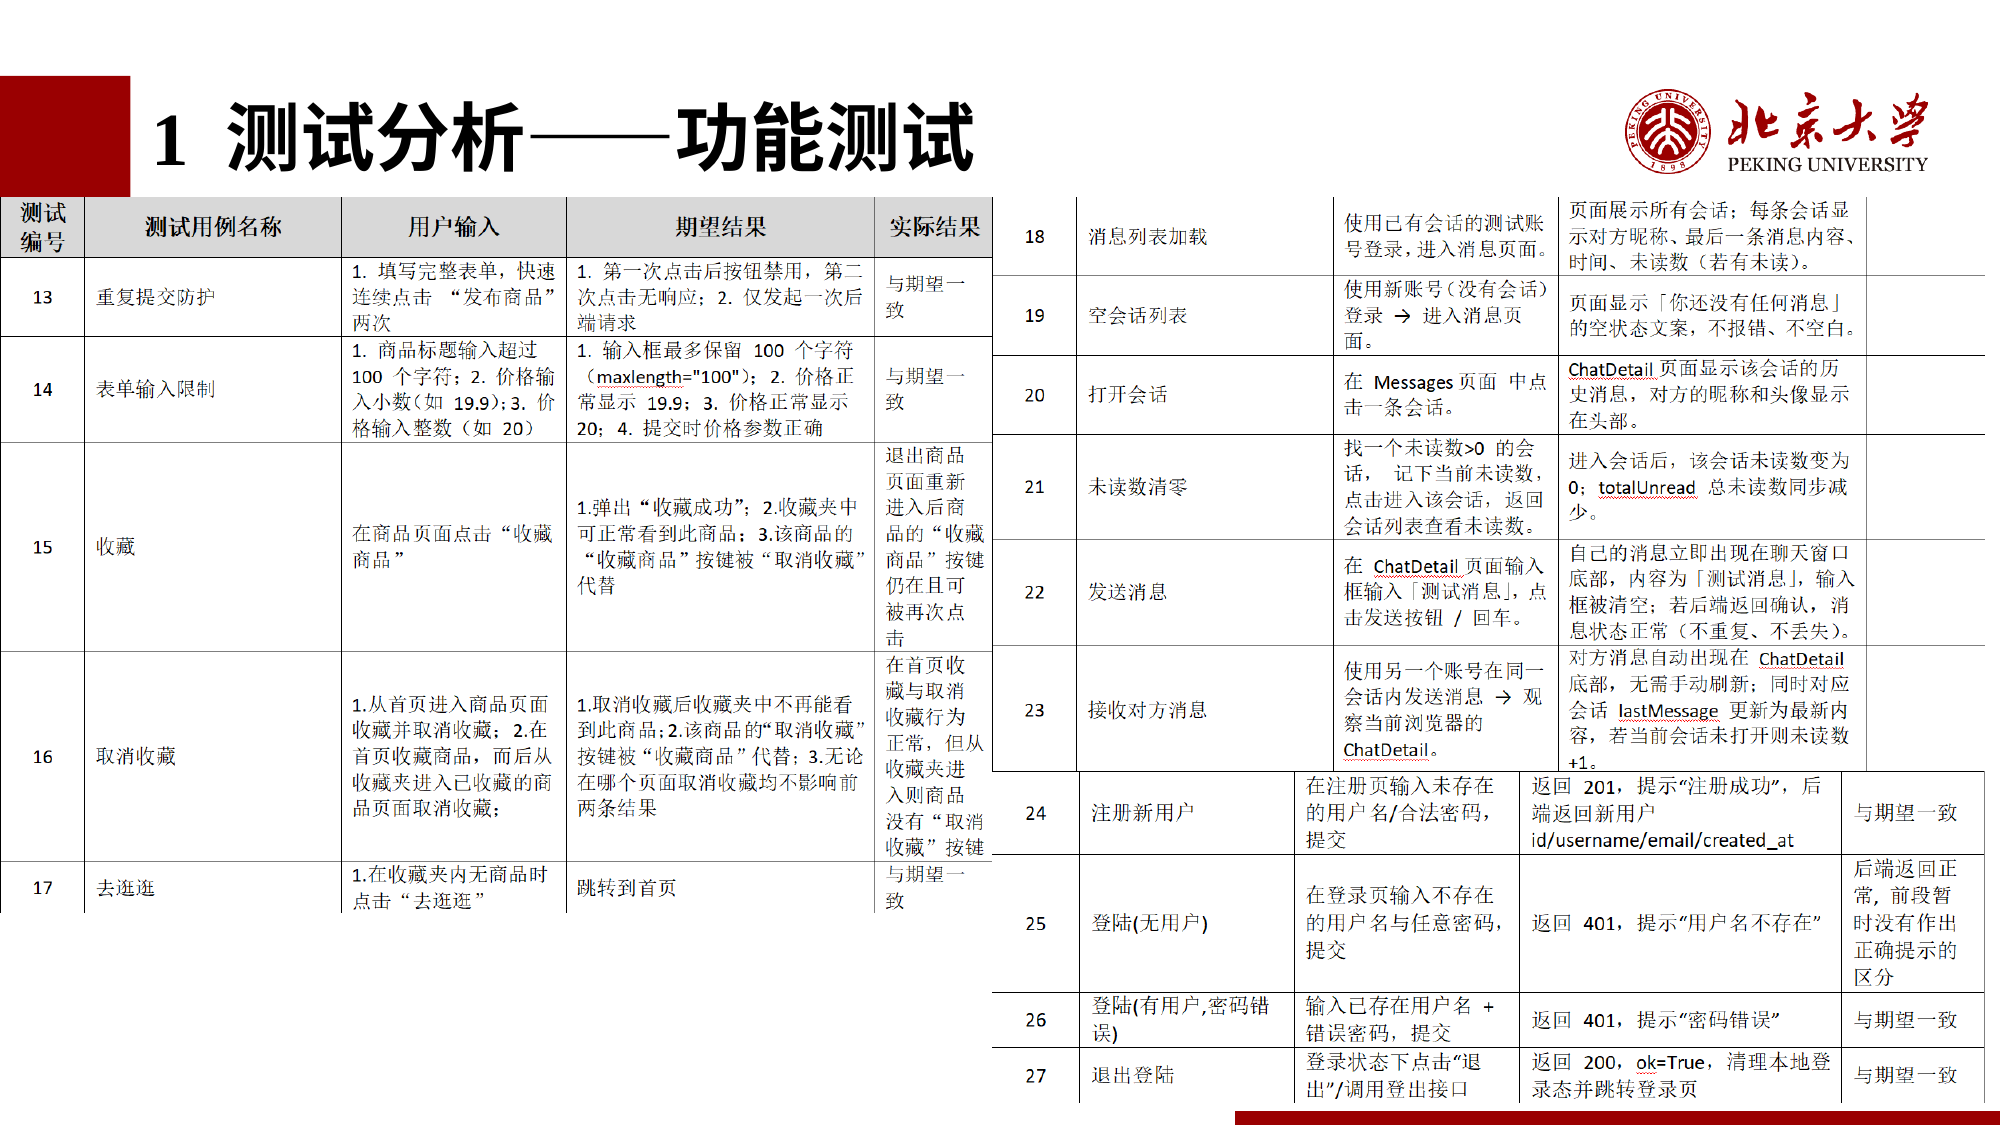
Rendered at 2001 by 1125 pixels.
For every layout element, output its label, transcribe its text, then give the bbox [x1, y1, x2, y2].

picture [1625, 89, 1928, 174]
text_box [1234, 1110, 2000, 1125]
text_box 1 测试分析——功能测试 [136, 83, 991, 189]
picture [0, 196, 1985, 1103]
text_box [0, 75, 131, 196]
